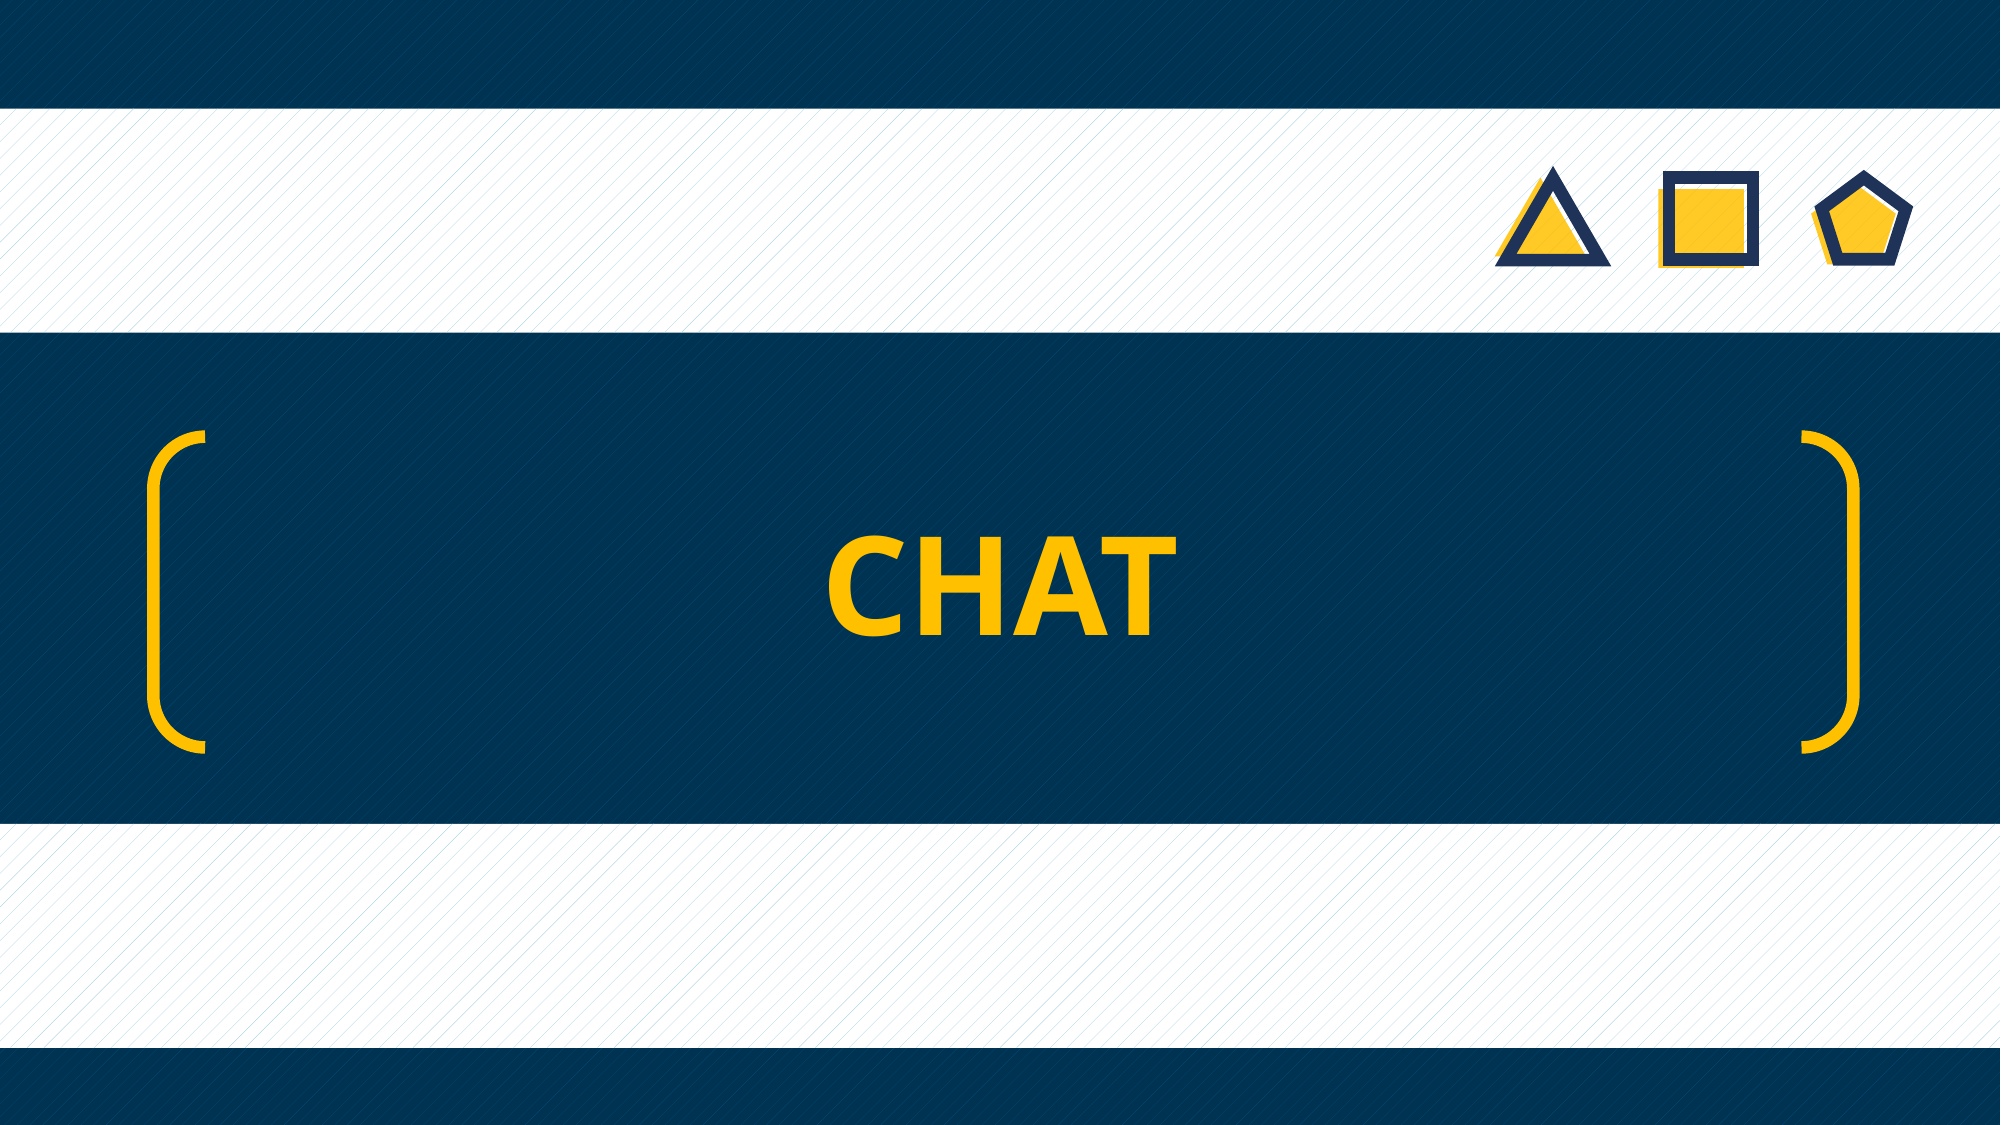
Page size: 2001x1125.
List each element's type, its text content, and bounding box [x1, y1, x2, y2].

text_box CHAT [806, 490, 1194, 671]
text_box [152, 436, 1854, 748]
text_box [0, 108, 2000, 334]
text_box [0, 823, 2000, 1049]
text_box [1494, 177, 1906, 268]
